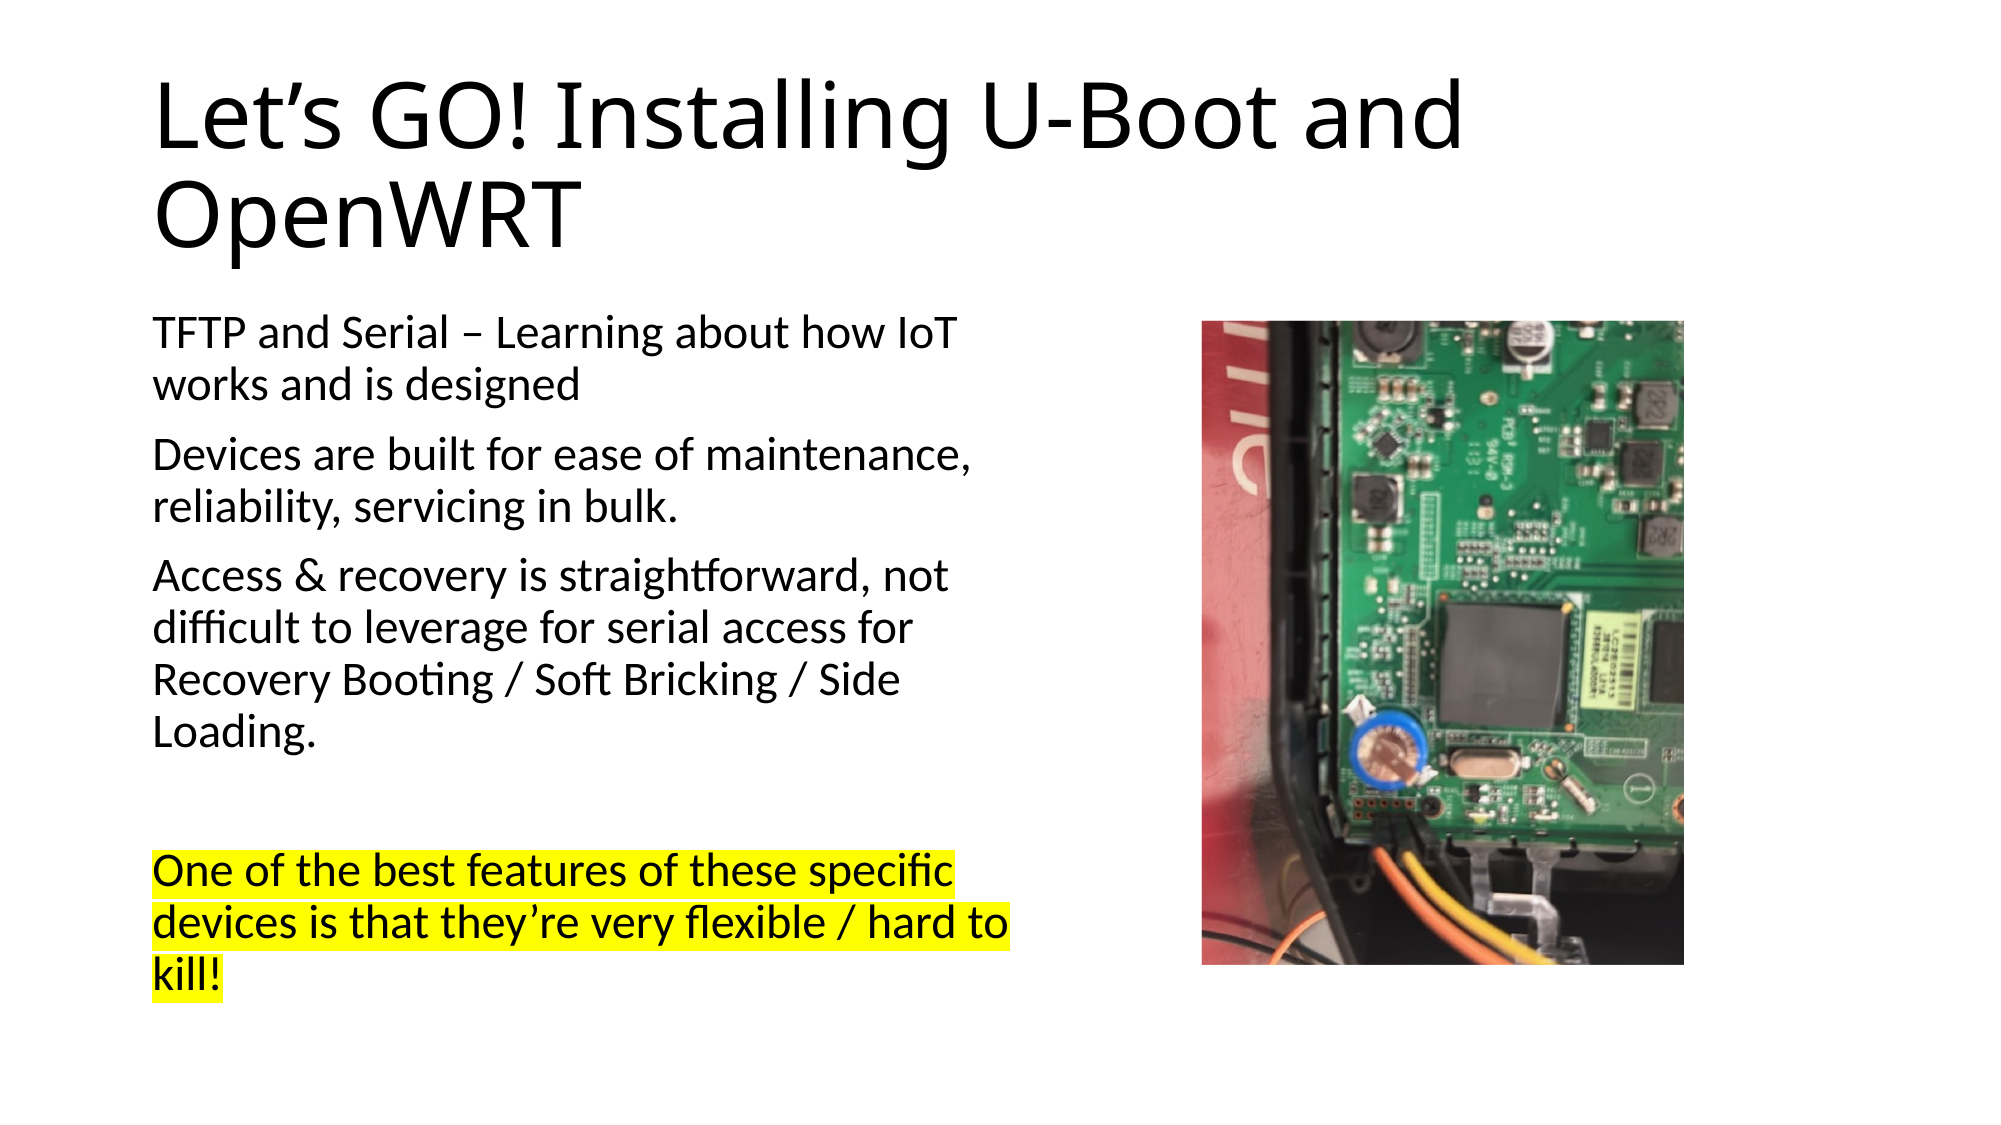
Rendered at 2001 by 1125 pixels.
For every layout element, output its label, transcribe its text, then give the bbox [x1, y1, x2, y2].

list TFTP and Serial – Learning about how IoT works and is designed Devices are built for ease of maintenance, reliability, servicing in bulk. Access & recovery is straightforward, not difficult to leverage for serial access for Recovery Booting / Soft Bricking / Side Loading. One of the best features of these specific devices is that they’re very flexible / hard to kill! [137, 299, 1082, 1014]
picture [1120, 321, 1765, 964]
title Let’s GO! Installing U-Boot and OpenWRT [137, 59, 1863, 278]
